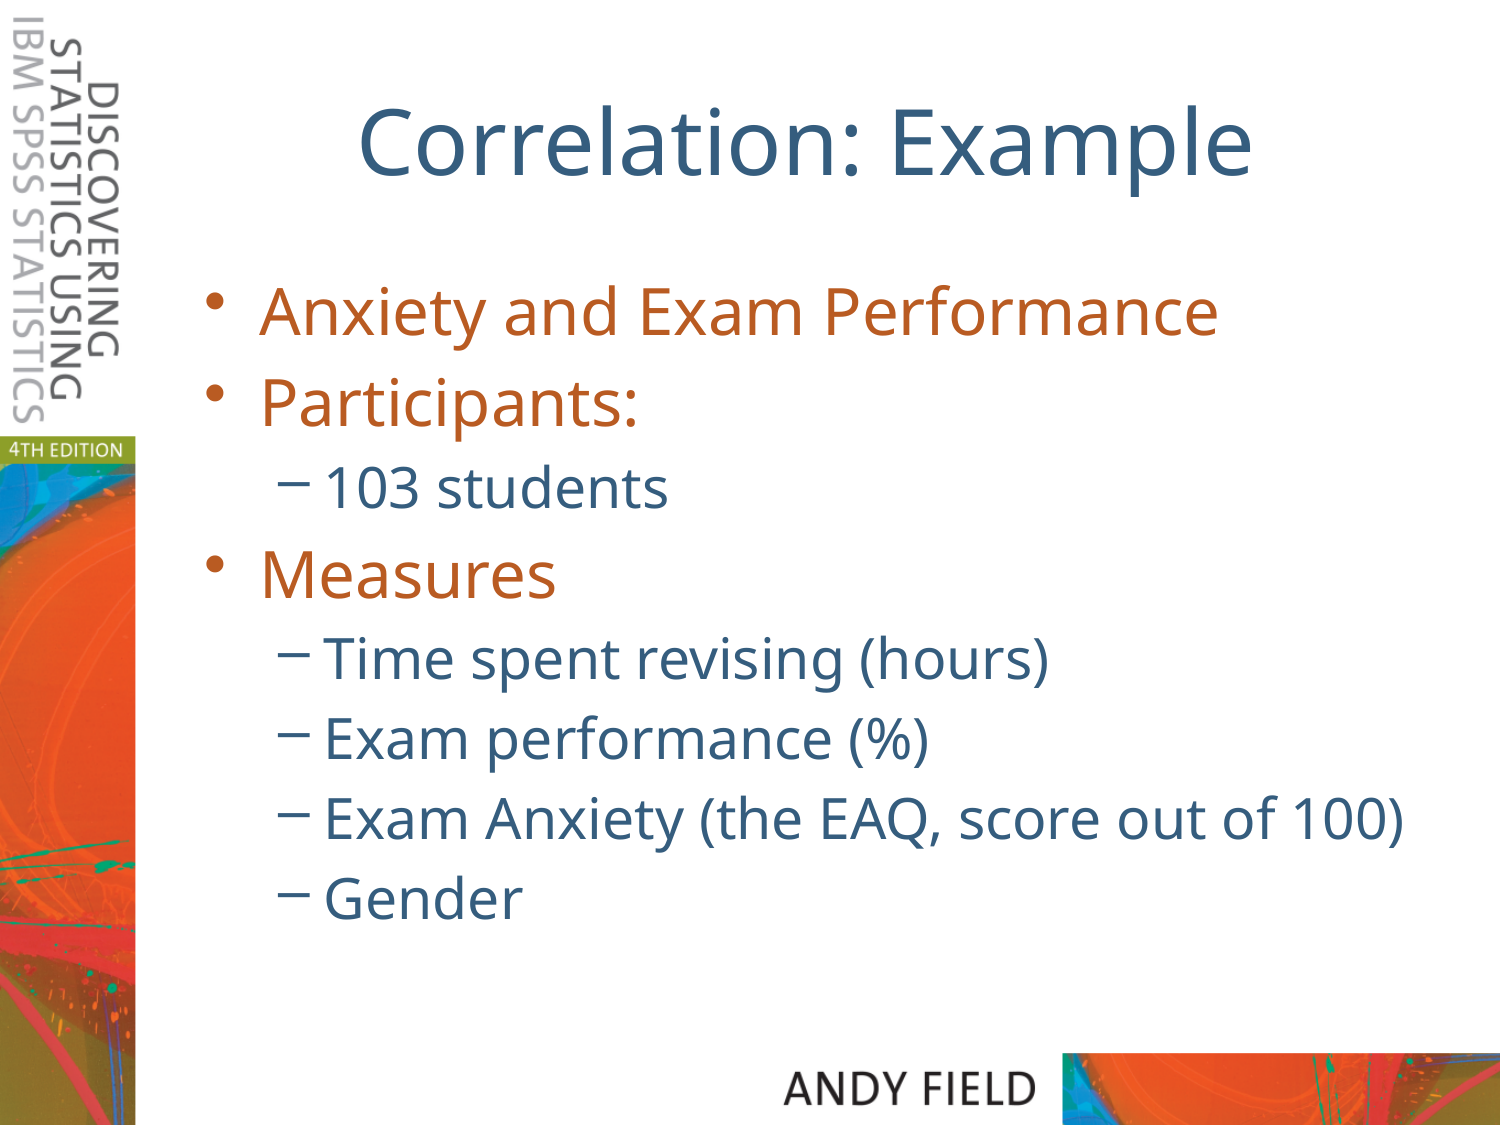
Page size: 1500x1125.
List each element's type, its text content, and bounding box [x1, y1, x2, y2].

title Correlation: Example [187, 45, 1425, 233]
list Anxiety and Exam Performance Participants: 103 students Measures Time spent revising (hours) Exam performance (%) Exam Anxiety (the EAQ, score out of 100) Gender [189, 262, 1425, 1005]
